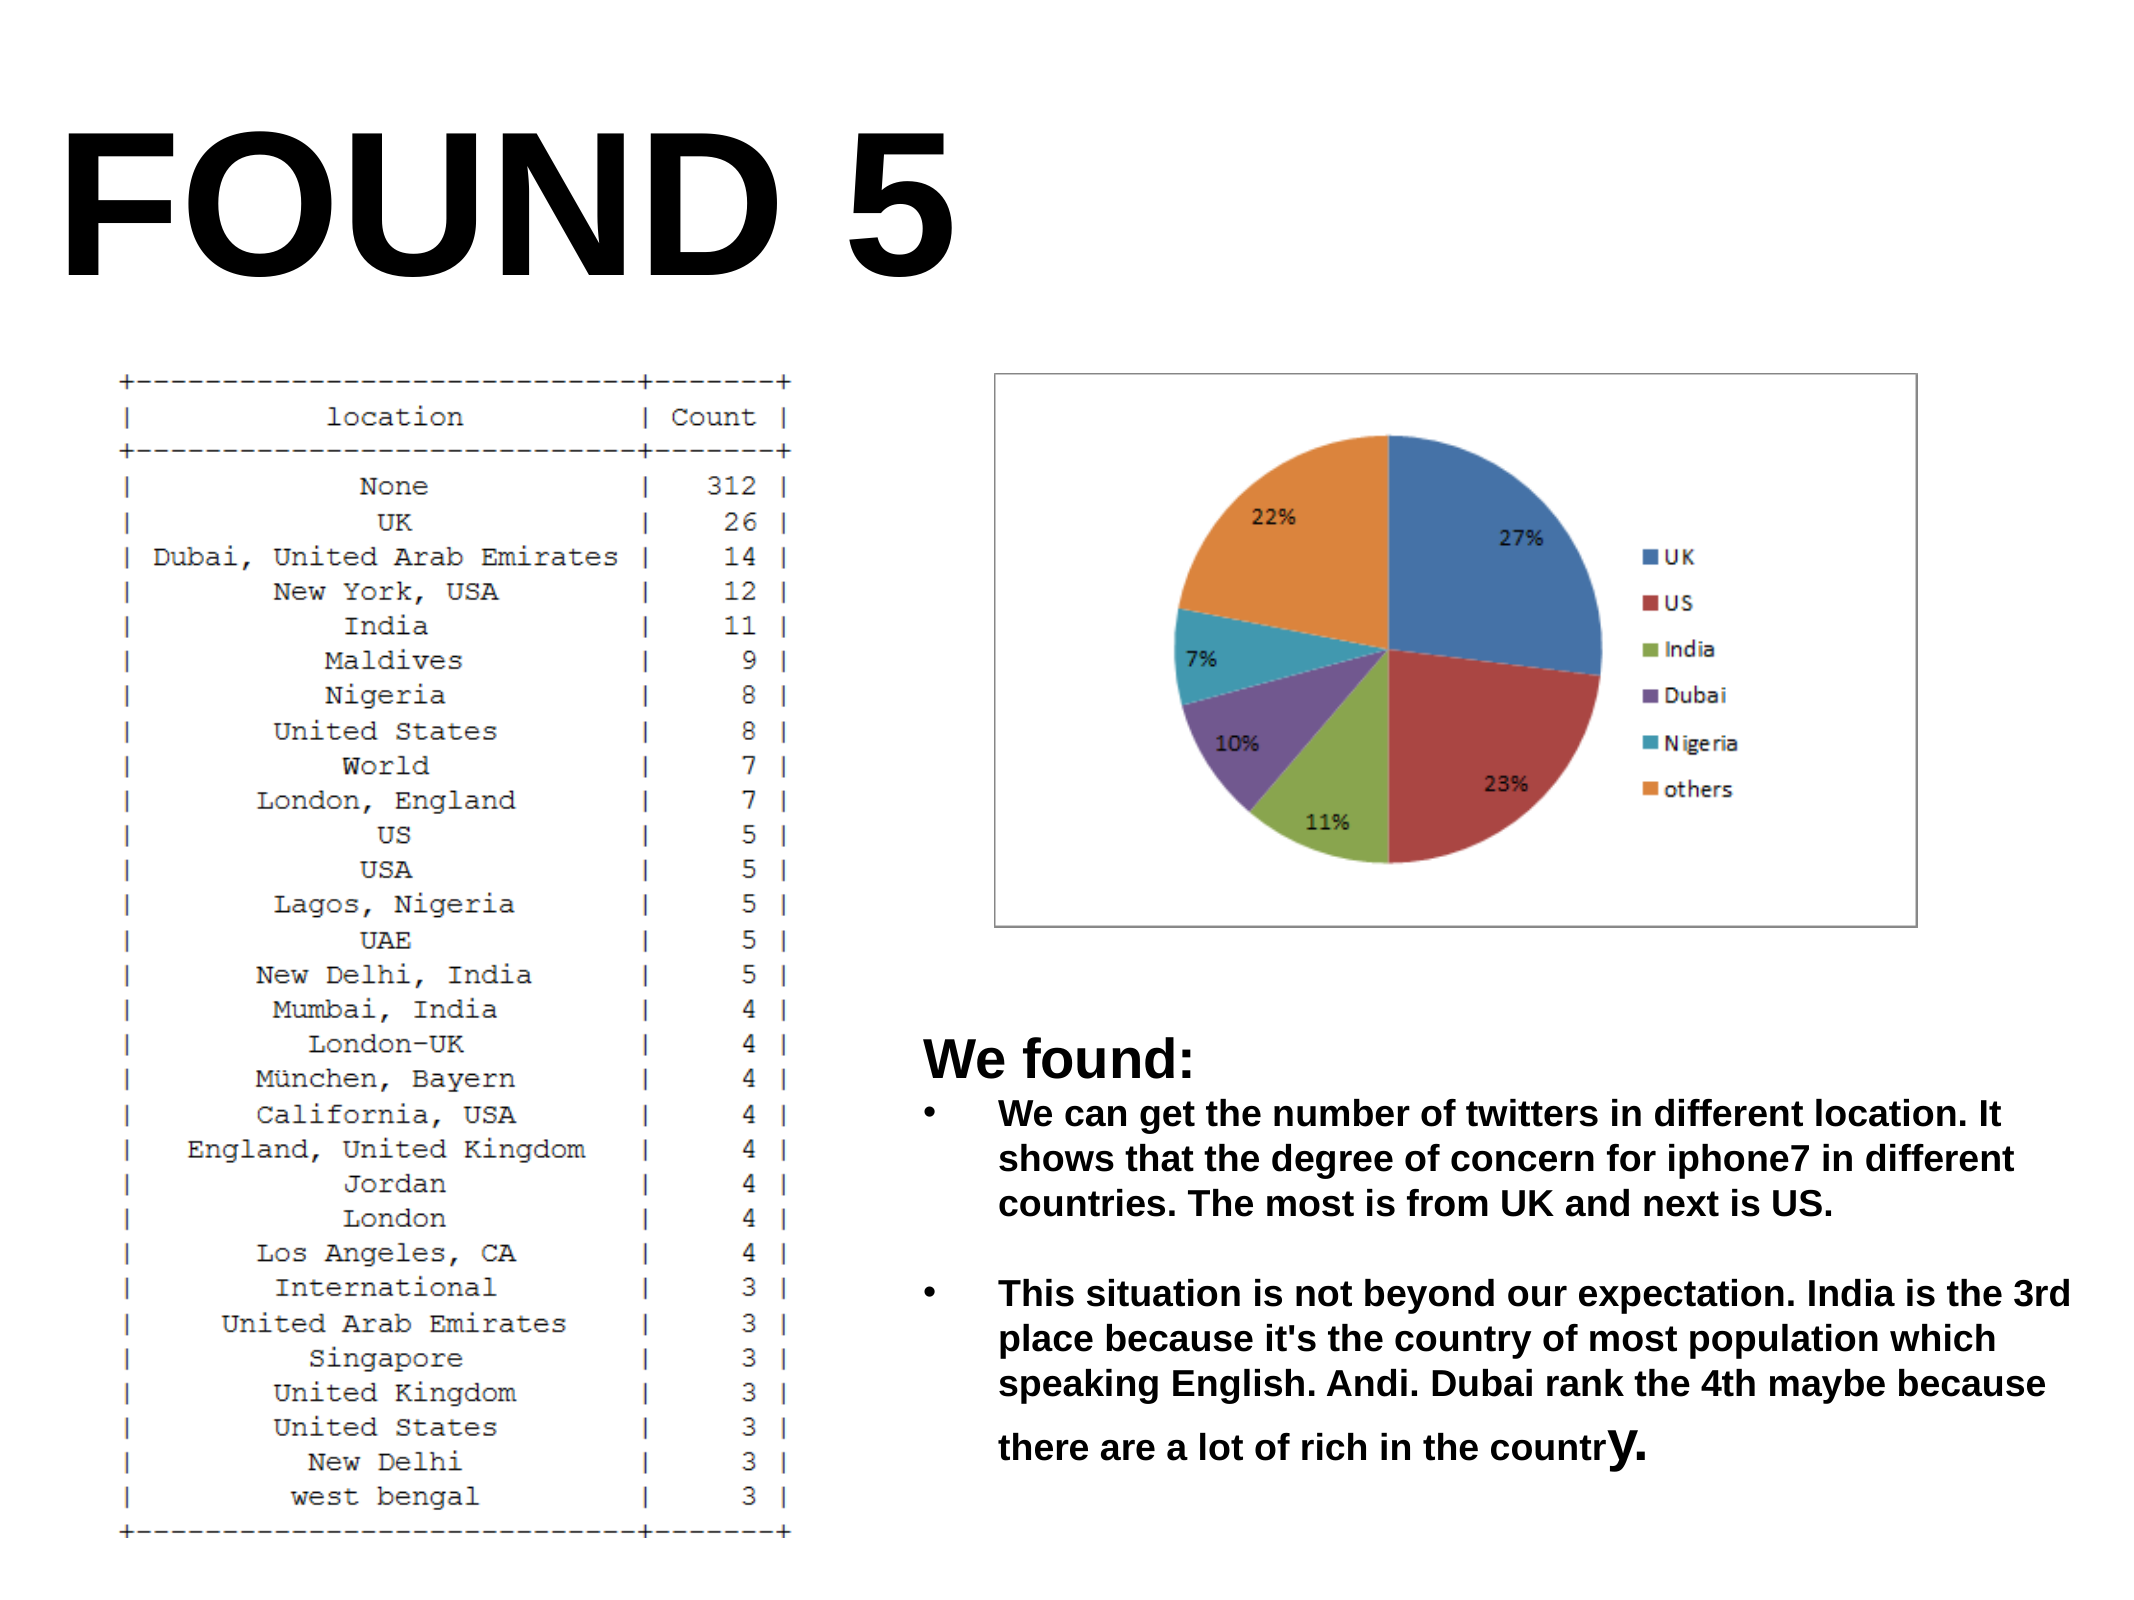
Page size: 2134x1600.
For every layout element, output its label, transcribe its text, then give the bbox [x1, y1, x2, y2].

text_box We found: We can get the number of twitters in different location. It shows that the degree of concern for iphone7 in different countries. The most is from UK and next is US. This situation is not beyond our expectation. India is the 3rd place because it's the country of most population which speaking English. Andi. Dubai rank the 4th maybe because there are a lot of rich in the country. [924, 1013, 2100, 1481]
picture [18, 372, 916, 1538]
title FOUND 5 [42, 0, 972, 390]
picture [994, 372, 1918, 928]
